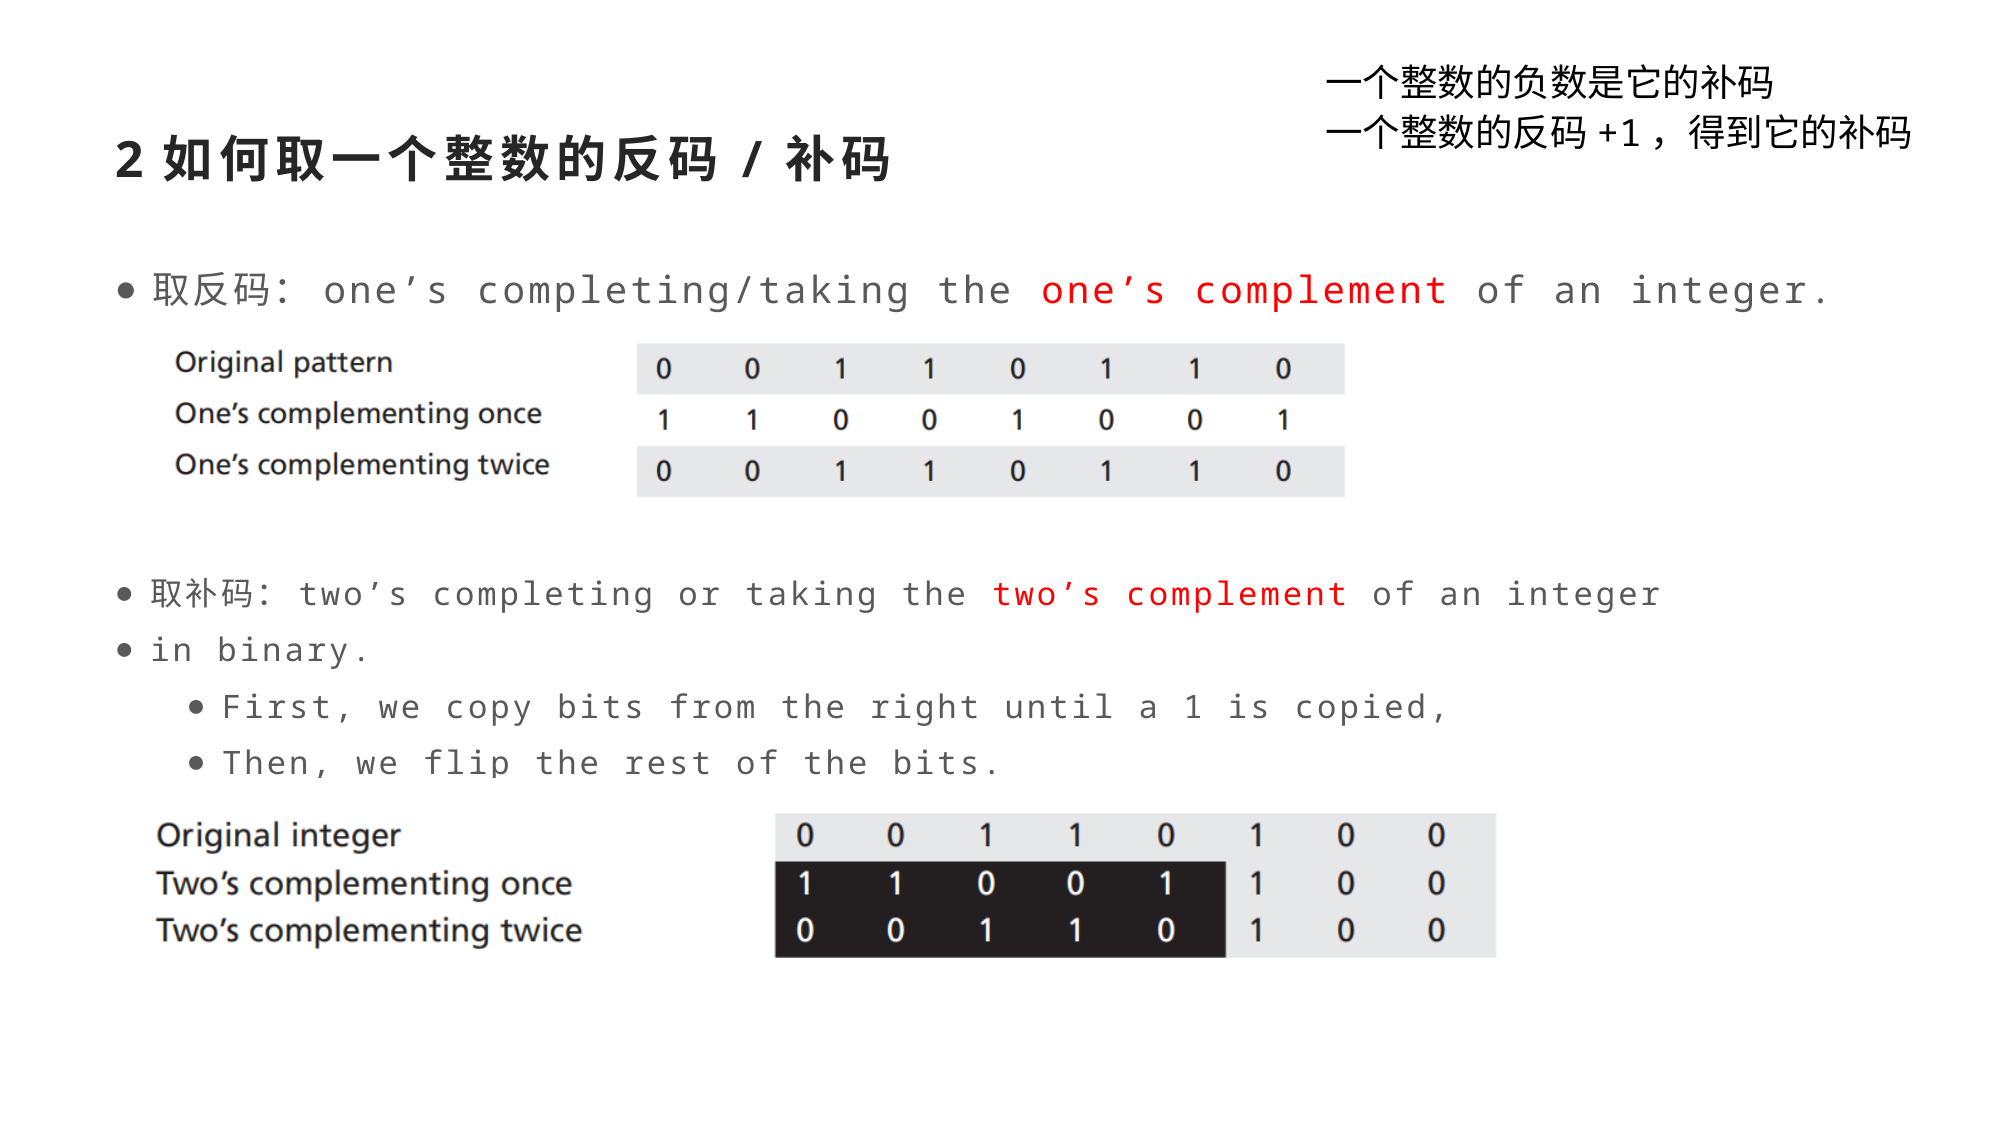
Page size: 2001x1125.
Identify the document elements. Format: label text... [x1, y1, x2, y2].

picture [148, 323, 1364, 522]
title 2如何取一个整数的反码/补码 [99, 99, 1900, 216]
text_box 取补码：two’s completing or taking the two’s complement of an integer in binary. First, we copy bits from the right until a 1 is copied, Then, we flip the rest of the bits. [99, 508, 1761, 790]
picture [111, 778, 1542, 977]
text_box 一个整数的负数是它的补码 一个整数的反码+1，得到它的补码 [1310, 47, 1978, 161]
list 取反码：one’s completing/taking the one’s complement of an integer. [99, 244, 1900, 347]
